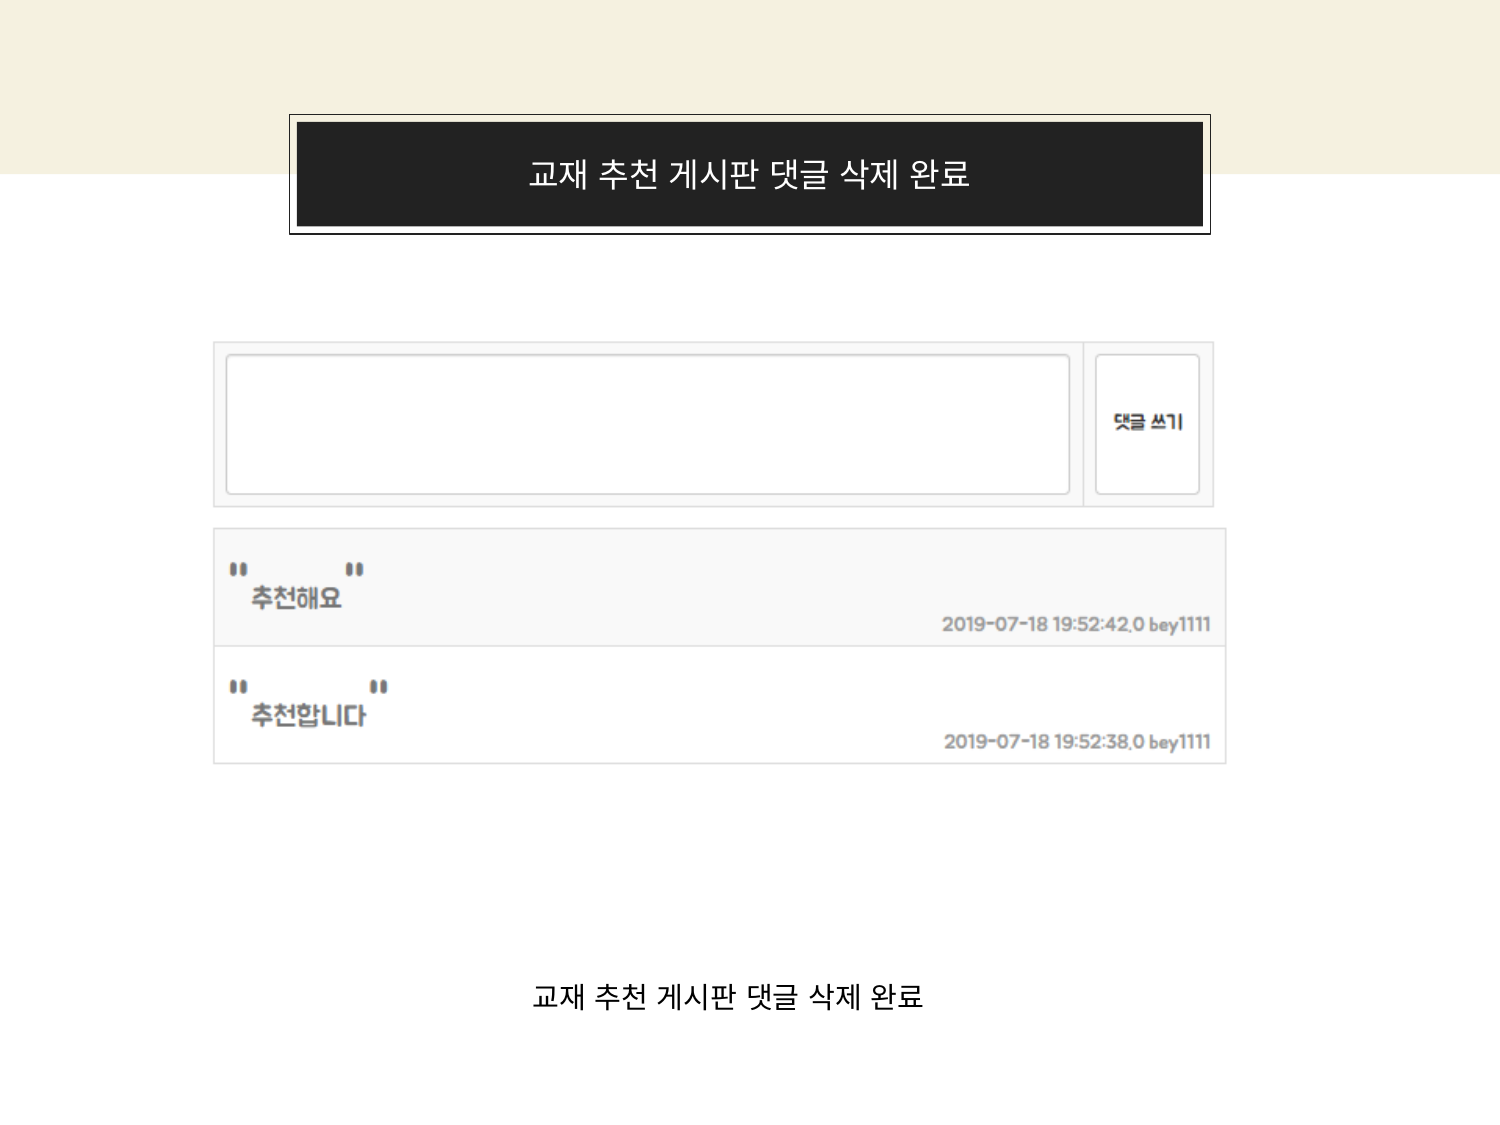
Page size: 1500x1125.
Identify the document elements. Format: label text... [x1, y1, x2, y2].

text_box 교재 추천 게시판 댓글 삭제 완료 [164, 971, 1293, 1125]
picture [178, 326, 1305, 777]
title 교재 추천 게시판 댓글 삭제 완료 [296, 121, 1203, 227]
